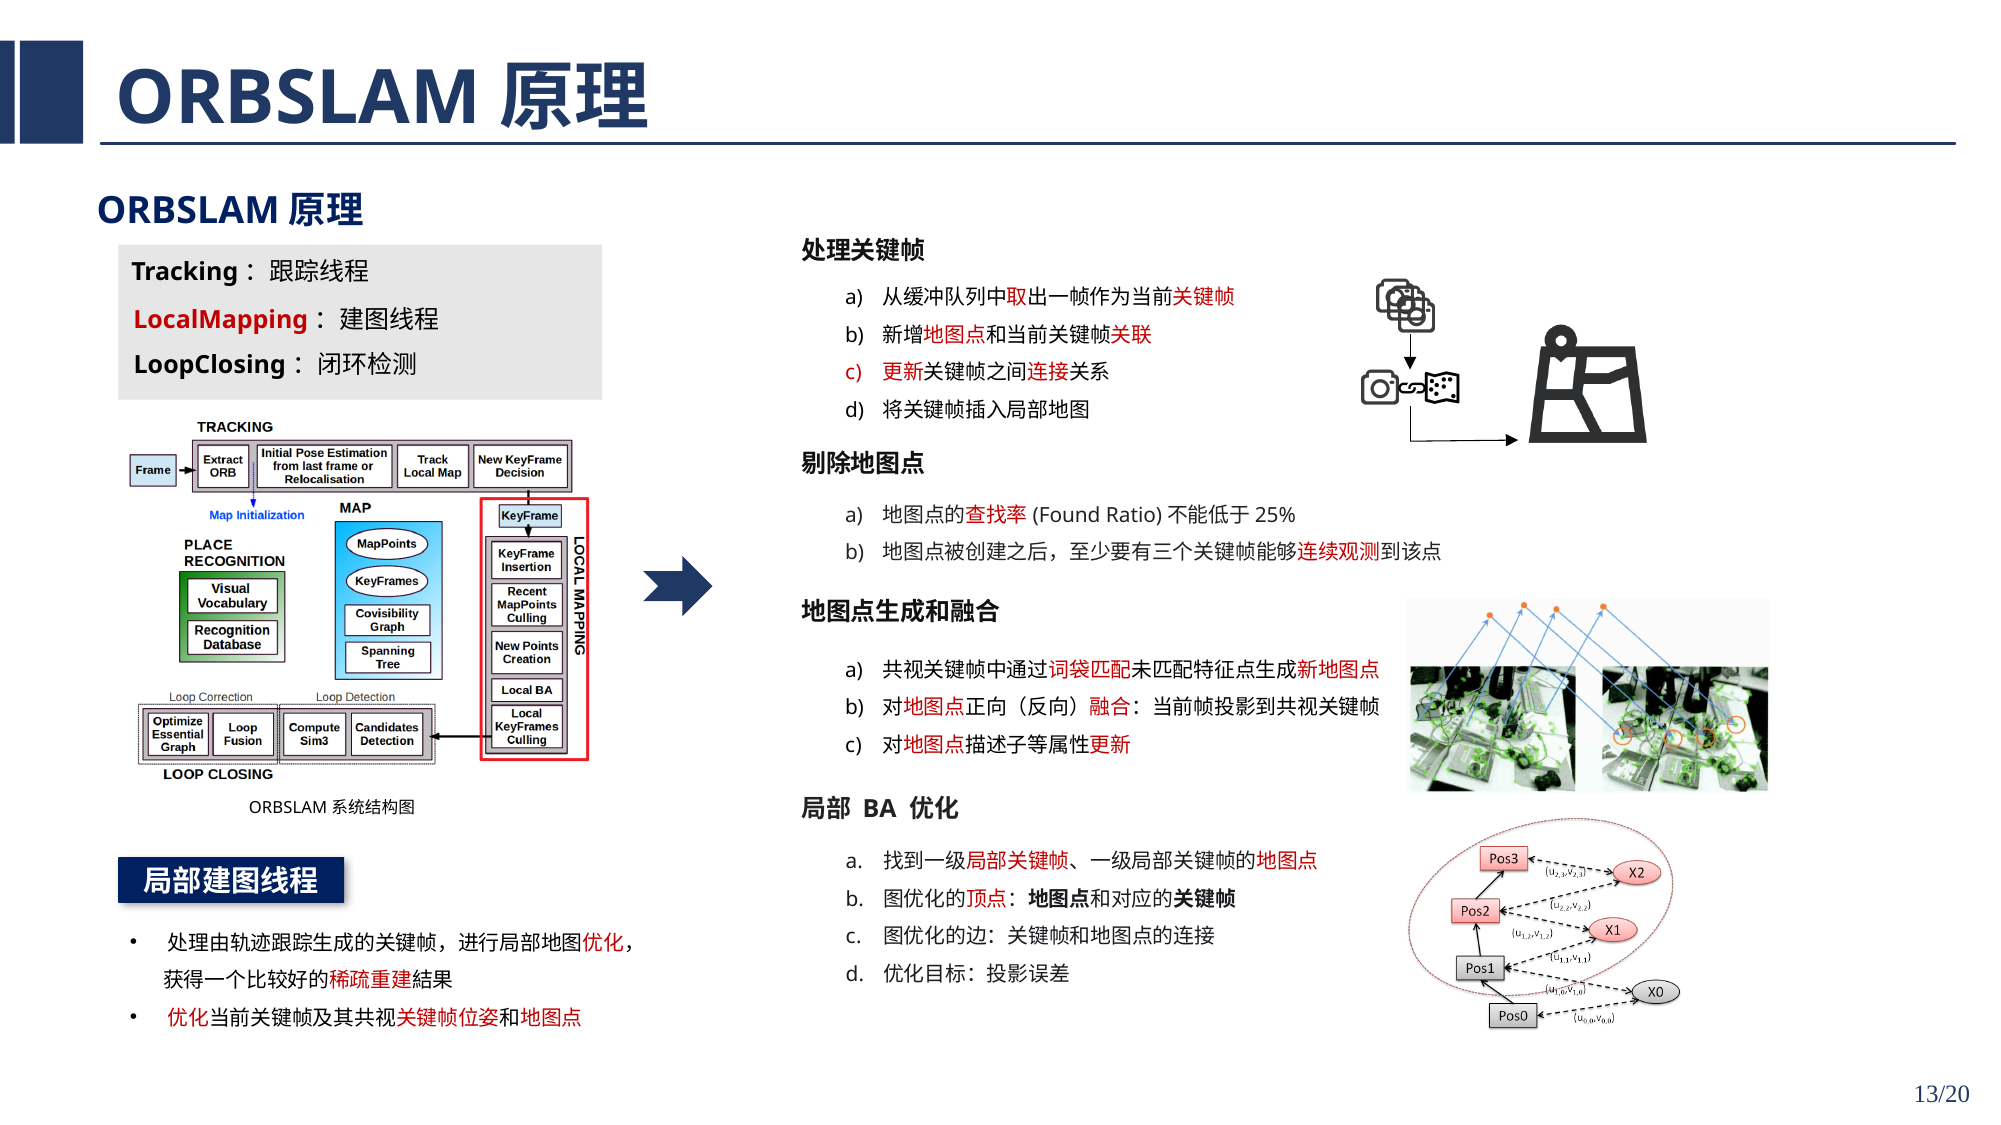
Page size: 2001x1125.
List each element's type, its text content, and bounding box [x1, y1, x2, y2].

picture [1405, 599, 1770, 794]
text_box 剔除地图点 [786, 440, 1088, 485]
slide_number 13/20 [1535, 1062, 1986, 1123]
title ORBSLAM原理 [100, 33, 1191, 154]
text_box 局部 BA 优化 [786, 784, 1343, 830]
text_box 地图点的查找率(Found Ratio)不能低于25% 地图点被创建之后，至少要有三个关键帧能够连续观测到该点 [830, 481, 1492, 572]
text_box 地图点生成和融合 [786, 588, 1088, 634]
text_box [1376, 277, 1435, 334]
text_box 从缓冲队列中取出一帧作为当前关键帧 新增地图点和当前关键帧关联 更新关键帧之间连接关系 将关键帧插入局部地图 [830, 263, 1284, 429]
text_box 处理关键帧 [786, 226, 1000, 272]
picture [125, 417, 595, 782]
text_box 共视关键帧中通过词袋匹配未匹配特征点生成新地图点 对地图点正向（反向）融合：当前帧投影到共视关键帧 对地图点描述子等属性更新 [830, 636, 1405, 764]
text_box 找到一级局部关键帧、一级局部关键帧的地图点 图优化的顶点：地图点和对应的关键帧 图优化的边：关键帧和地图点的连接 优化目标：投影误差 [830, 827, 1345, 993]
text_box 处理由轨迹跟踪生成的关键帧，进行局部地图优化， 获得一个比较好的稀疏重建結果 优化当前关键帧及其共视关键帧位姿和地图点 [115, 909, 660, 1037]
text_box ORBSLAM系统结构图 [234, 789, 487, 824]
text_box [118, 244, 603, 400]
picture [1361, 363, 1465, 410]
picture [1405, 816, 1683, 1032]
text_box 局部建图线程 [118, 857, 345, 903]
picture [1523, 319, 1652, 448]
text_box [640, 553, 714, 619]
text_box ORBSLAM原理 [81, 170, 1158, 243]
